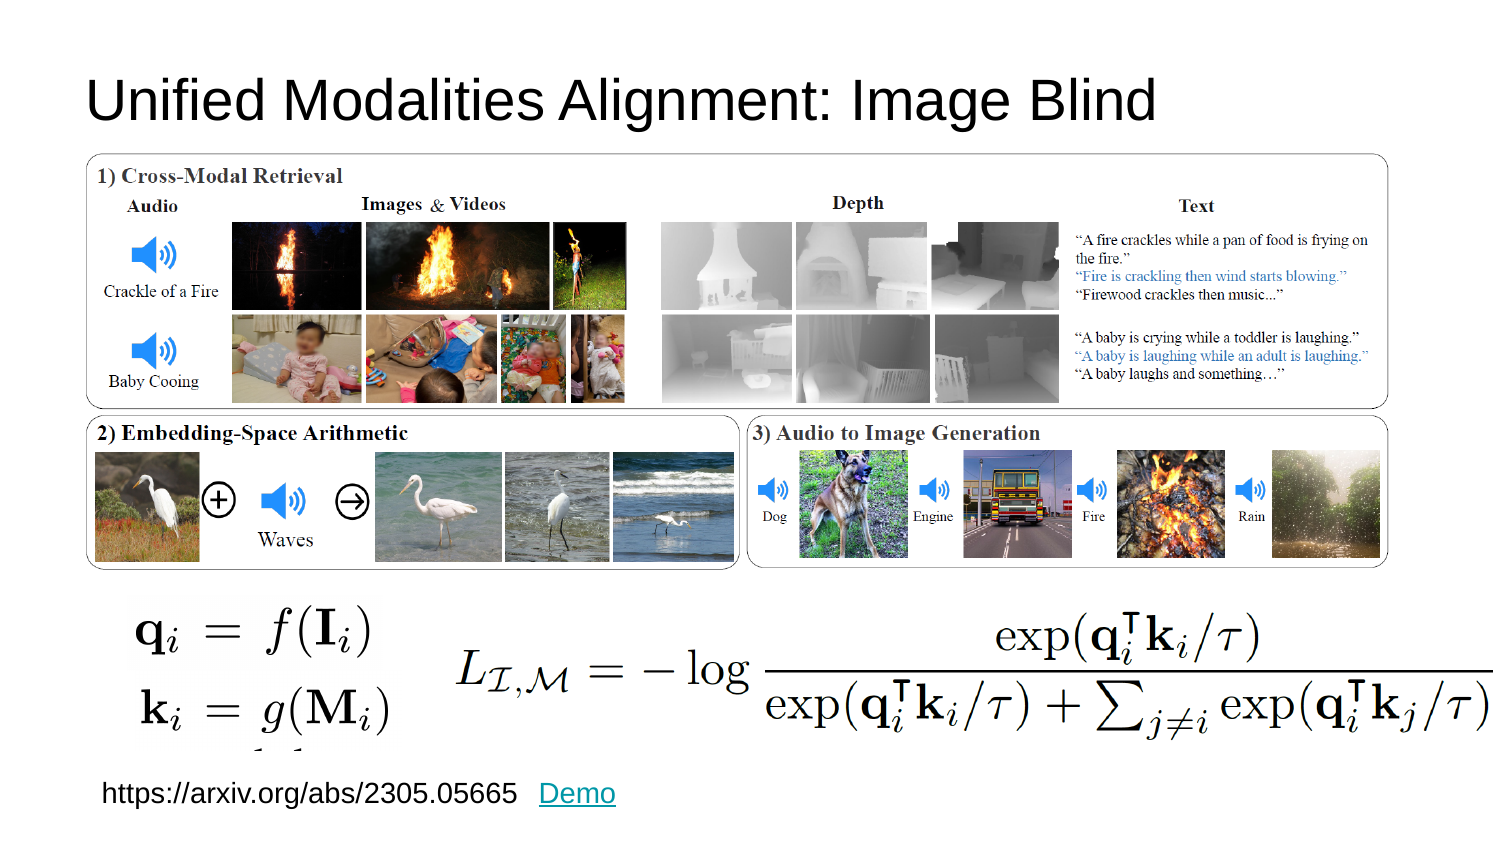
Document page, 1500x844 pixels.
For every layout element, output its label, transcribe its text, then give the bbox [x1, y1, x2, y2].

picture [63, 137, 1500, 765]
text_box https://arxiv.org/abs/2305.05665 [86, 759, 523, 825]
text_box Demo [523, 772, 1016, 825]
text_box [127, 595, 402, 752]
text_box Unified Modalities Alignment: Image Blind [70, 47, 1430, 148]
